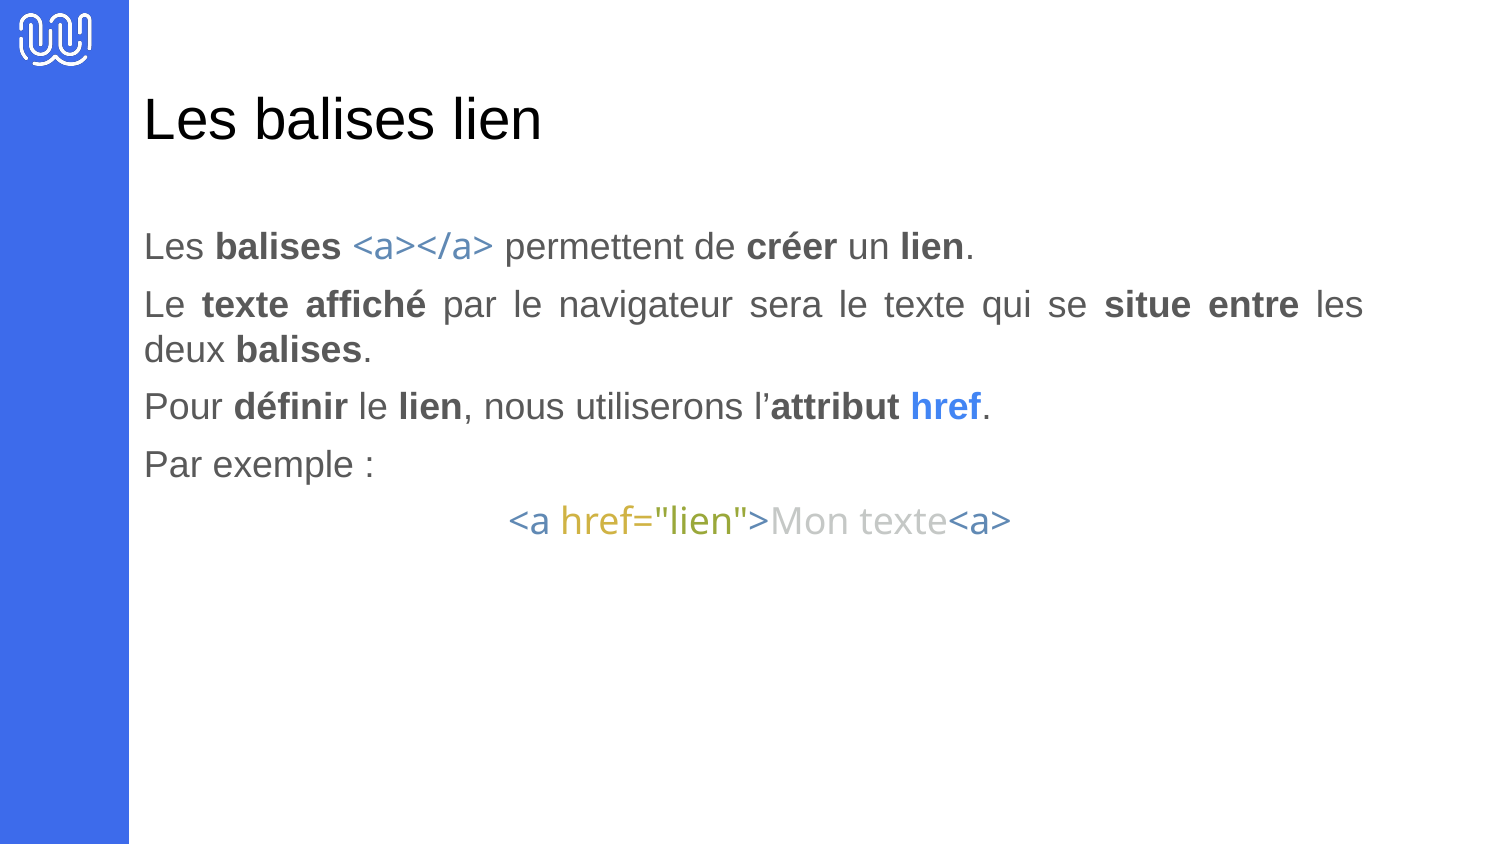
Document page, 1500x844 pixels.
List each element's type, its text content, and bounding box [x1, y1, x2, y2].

title Les balises lien [129, 50, 1372, 166]
list Les balises <a></a> permettent de créer un lien. Le texte affiché par le navigateur sera le texte qui se situe entre les deux balises. Pour définir le lien, nous utiliserons l’attribut href. Par exemple : <a href="lien">Mon texte<a> [129, 206, 1379, 676]
text_box [0, 0, 129, 844]
picture [18, 13, 99, 66]
